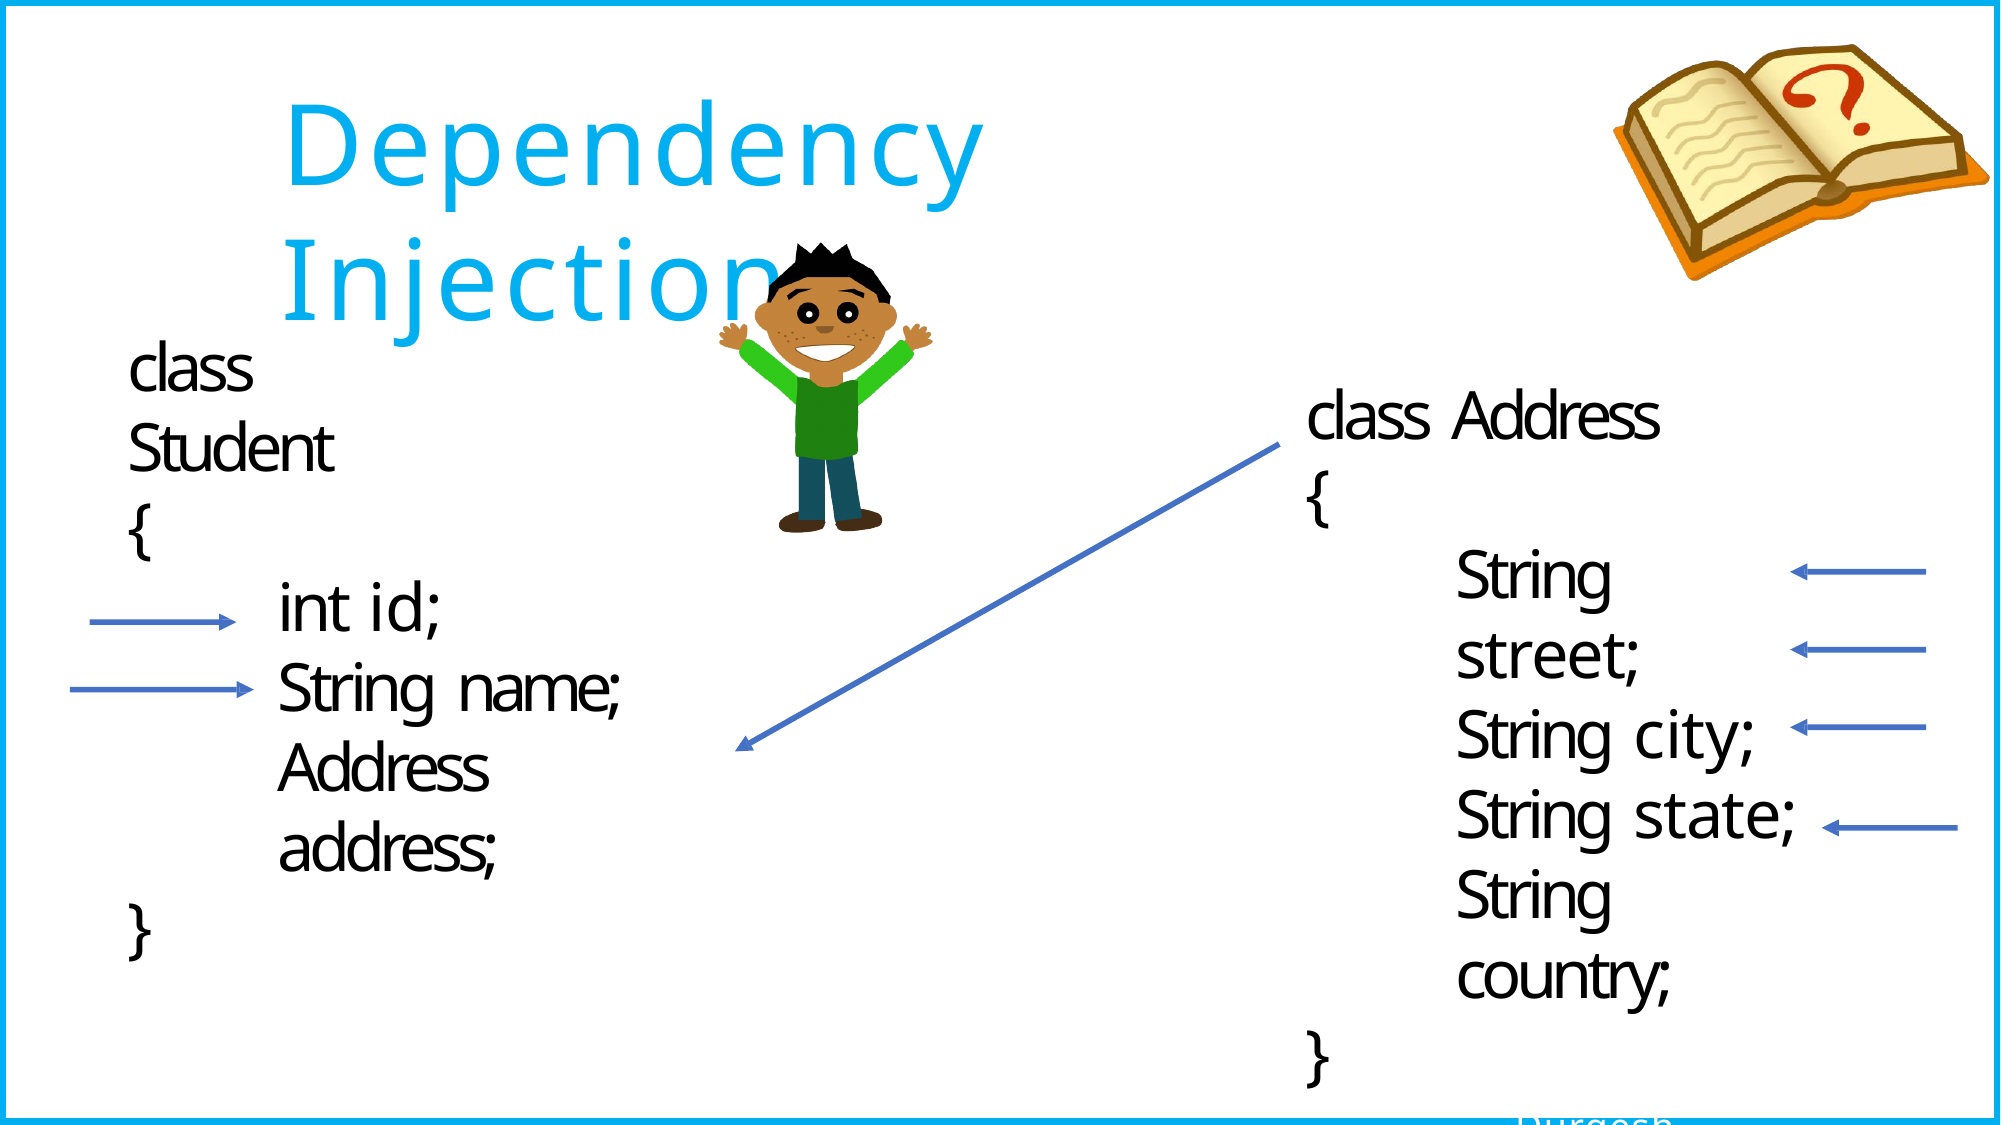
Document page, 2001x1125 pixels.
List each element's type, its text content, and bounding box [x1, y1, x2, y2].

text_box class Student { [125, 322, 459, 565]
text_box Learncodewith Durgesh [1513, 1057, 1954, 1125]
text_box [1790, 641, 1927, 659]
text_box [1790, 563, 1927, 581]
text_box [1821, 819, 1958, 837]
picture [1612, 43, 1990, 281]
text_box [1790, 718, 1927, 736]
title Dependency Injection [279, 70, 1470, 343]
text_box class Address { String street; String city; String state; String country; } [1302, 370, 1811, 1093]
text_box int id; String name; Address address; [275, 562, 707, 885]
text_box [709, 235, 1281, 752]
text_box [89, 613, 237, 631]
text_box } [125, 882, 149, 966]
text_box [69, 681, 254, 699]
